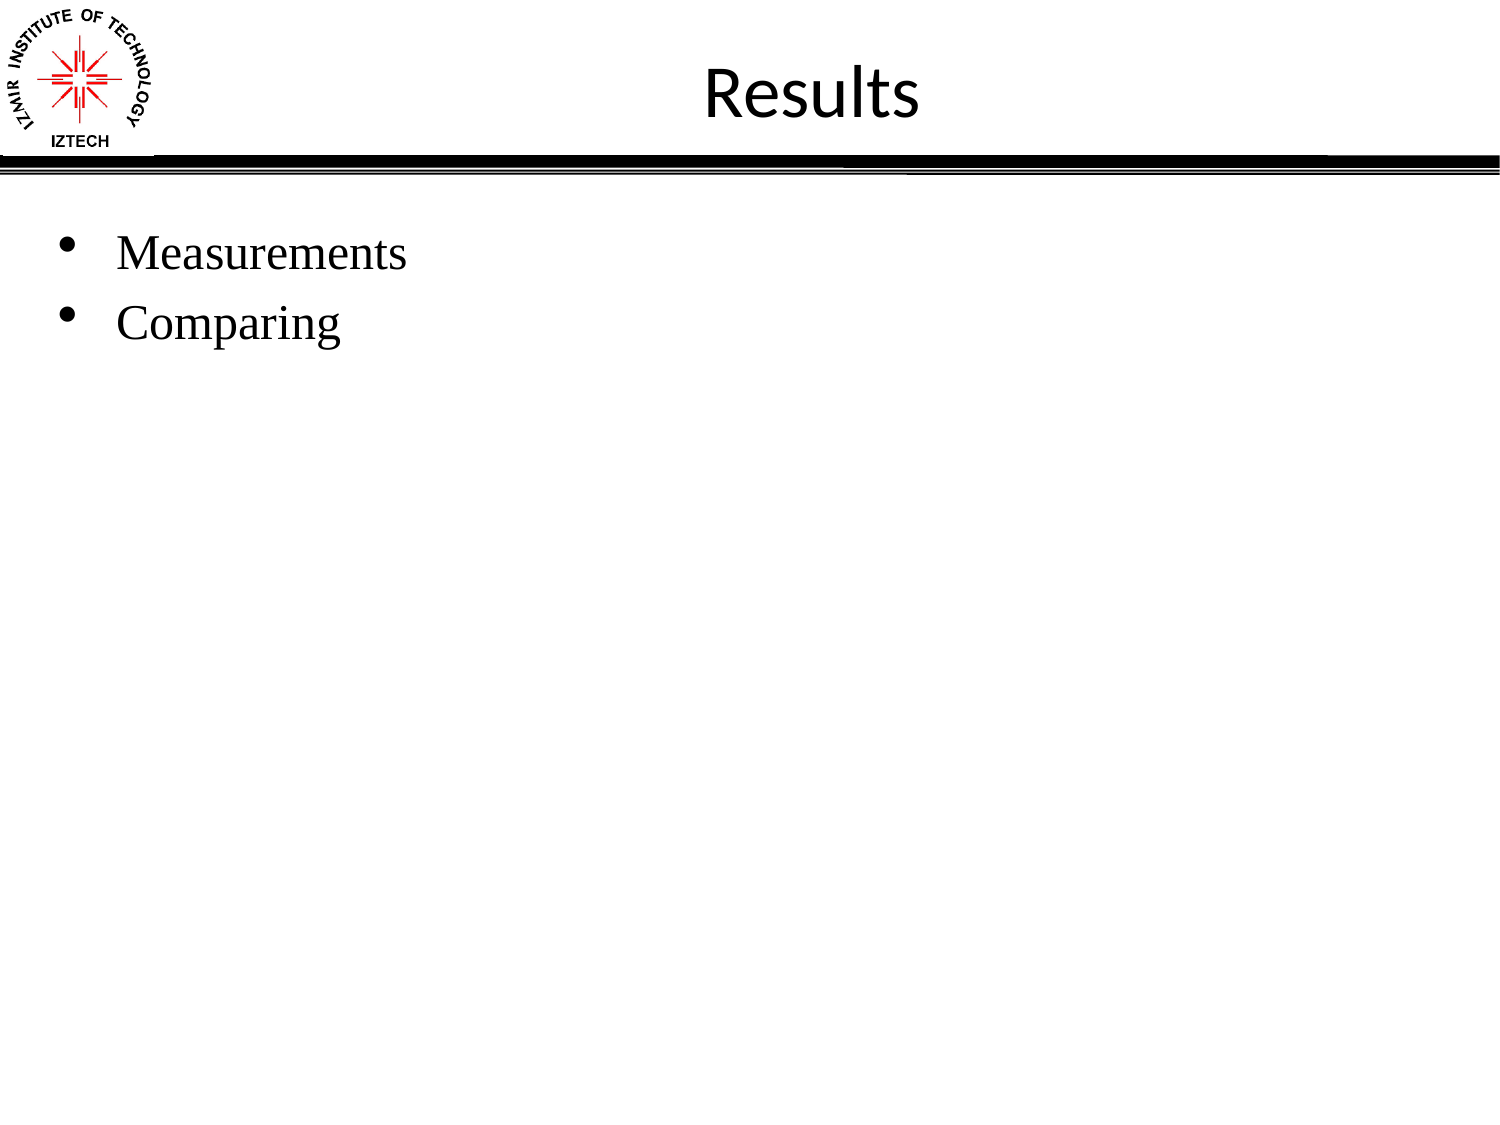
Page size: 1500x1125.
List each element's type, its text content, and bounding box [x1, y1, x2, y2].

list Measurements Comparing [45, 212, 1451, 1066]
picture [3, 5, 154, 156]
title Results [162, 37, 1462, 138]
